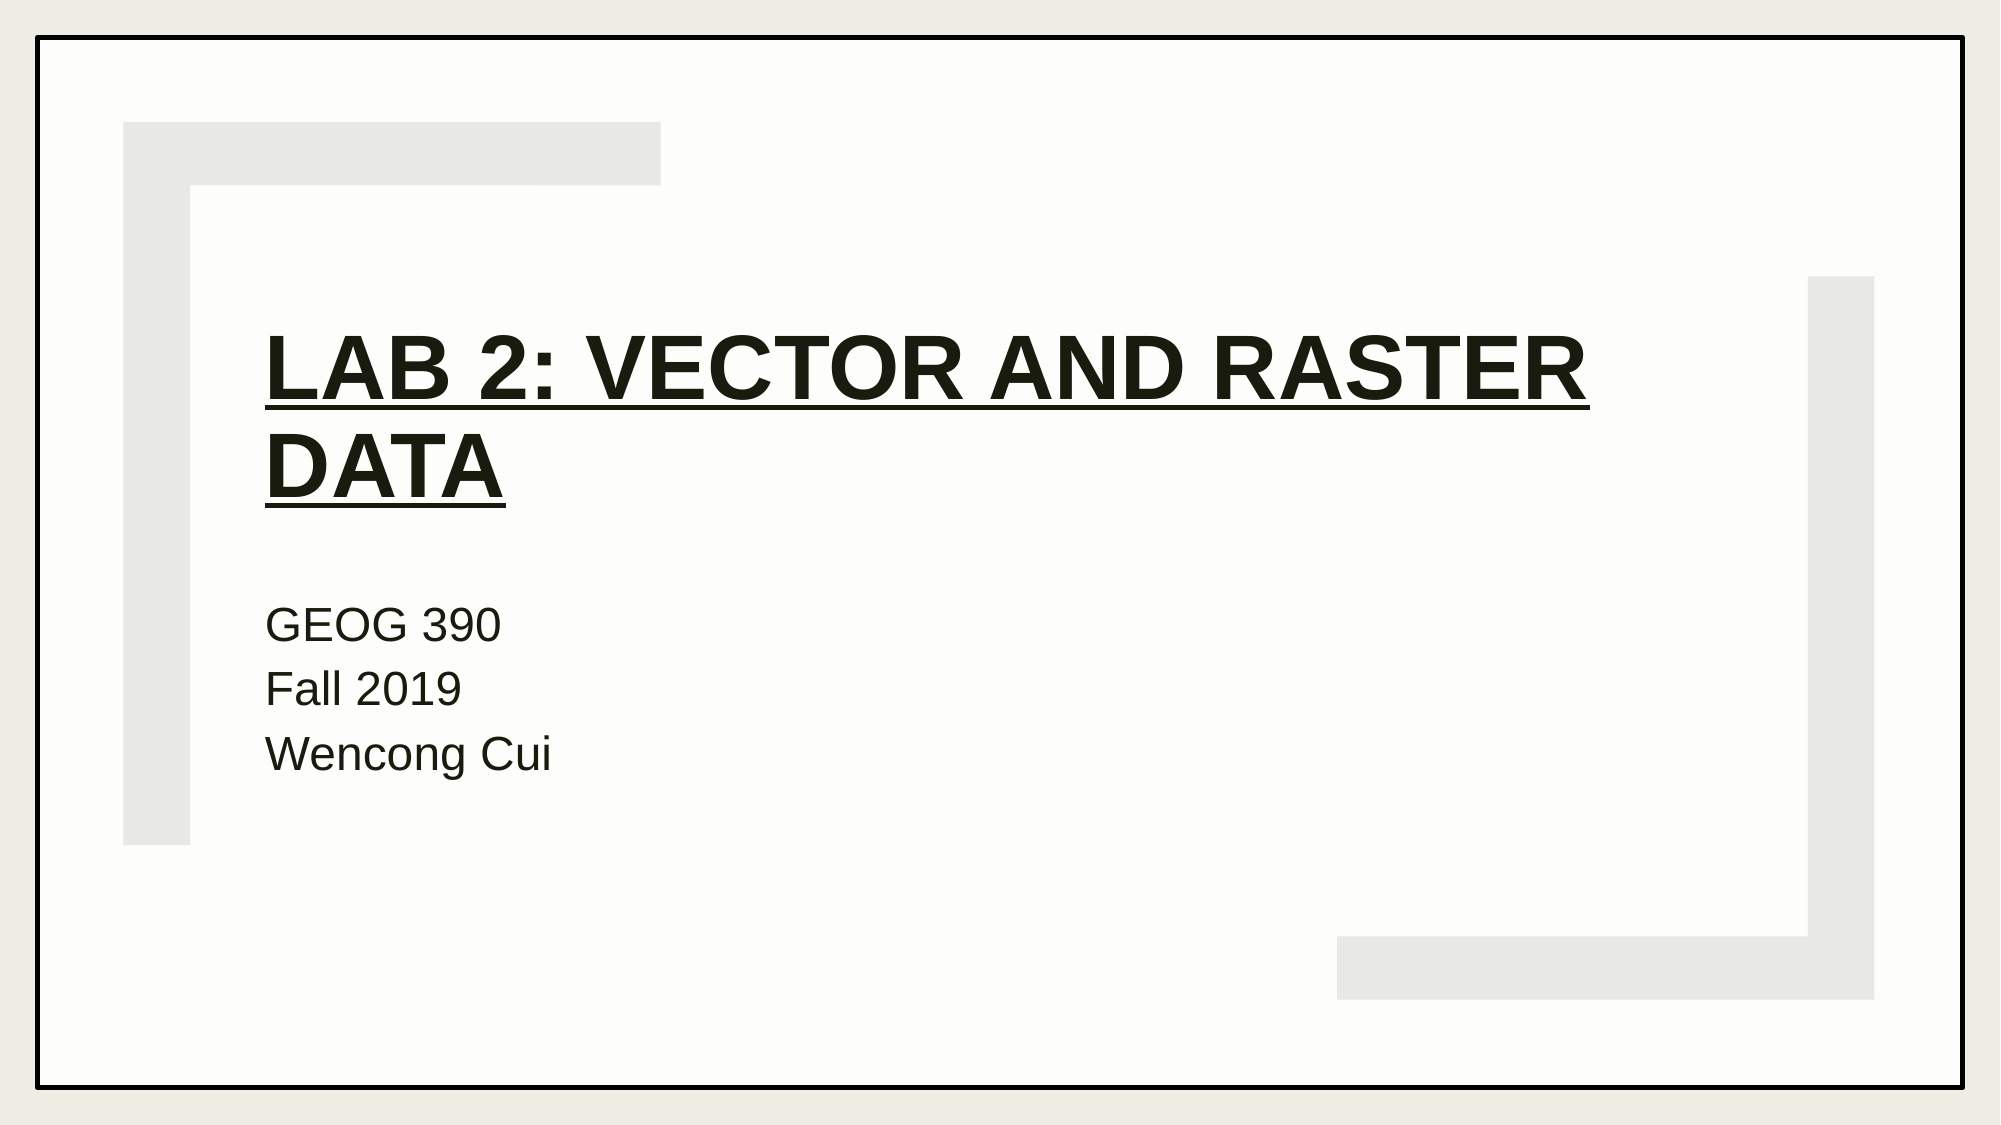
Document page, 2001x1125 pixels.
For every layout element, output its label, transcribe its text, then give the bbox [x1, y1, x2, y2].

title Lab 2: Vector and Raster Data [249, 259, 1750, 579]
subtitle GEOG 390 Fall 2019 Wencong Cui [249, 579, 1750, 851]
text_box [35, 35, 1965, 1090]
